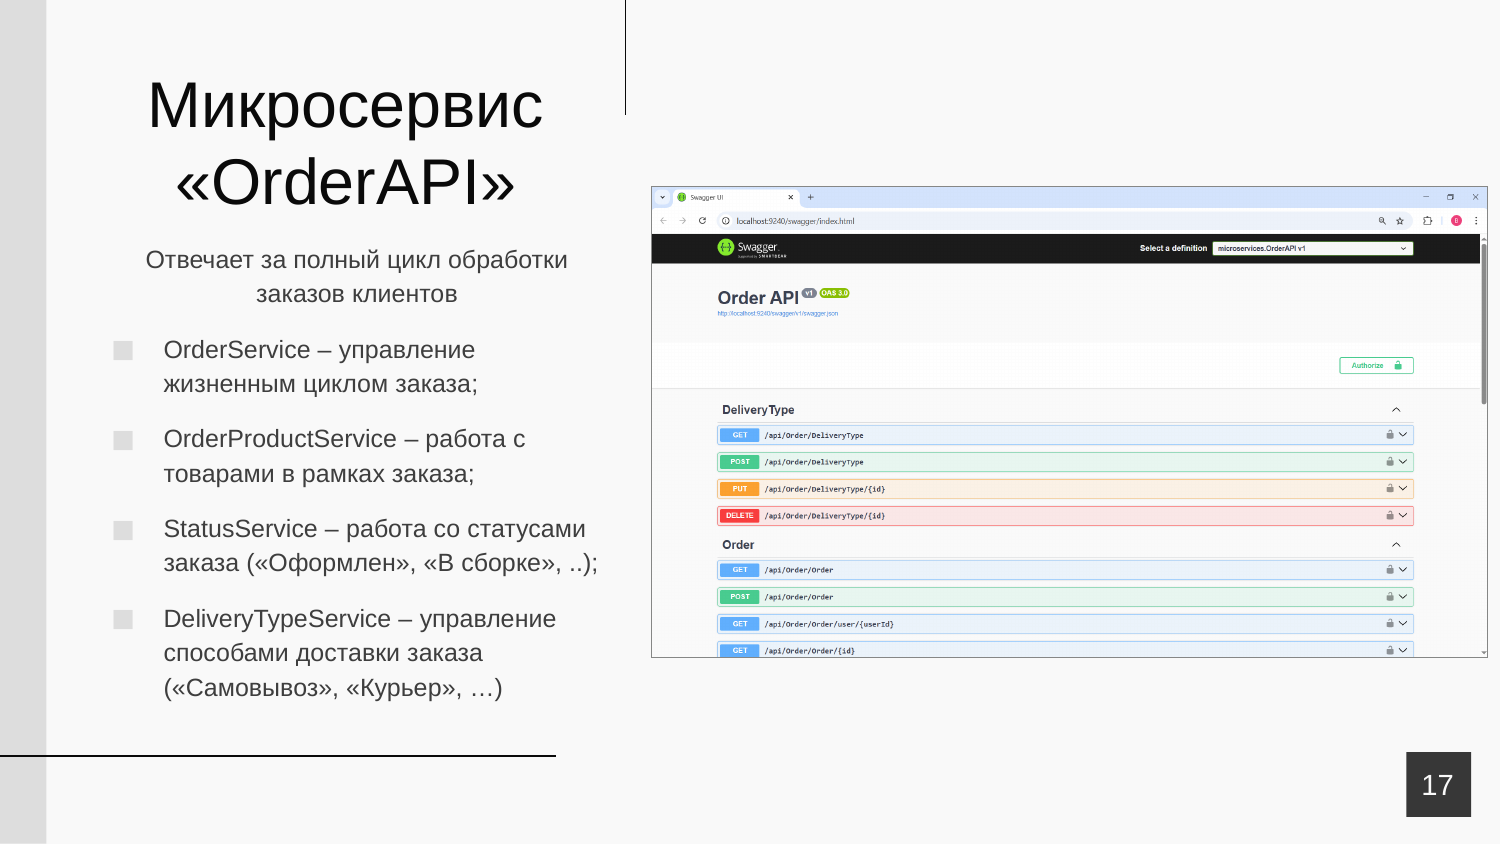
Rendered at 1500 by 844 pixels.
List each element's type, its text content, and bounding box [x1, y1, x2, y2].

subtitle Отвечает за полный цикл обработки заказов клиентов OrderService – управление жизненным циклом заказа; OrderProductService – работа с товарами в рамках заказа; StatusService – работа со статусами заказа («Оформлен», «В сборке», ..); DeliveryTypeService – управление способами доставки заказа («Самовывоз», «Курьер», …) [73, 223, 619, 776]
picture [650, 186, 1488, 658]
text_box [1406, 751, 1472, 818]
title Микросервис «OrderAPI» [116, 53, 575, 223]
